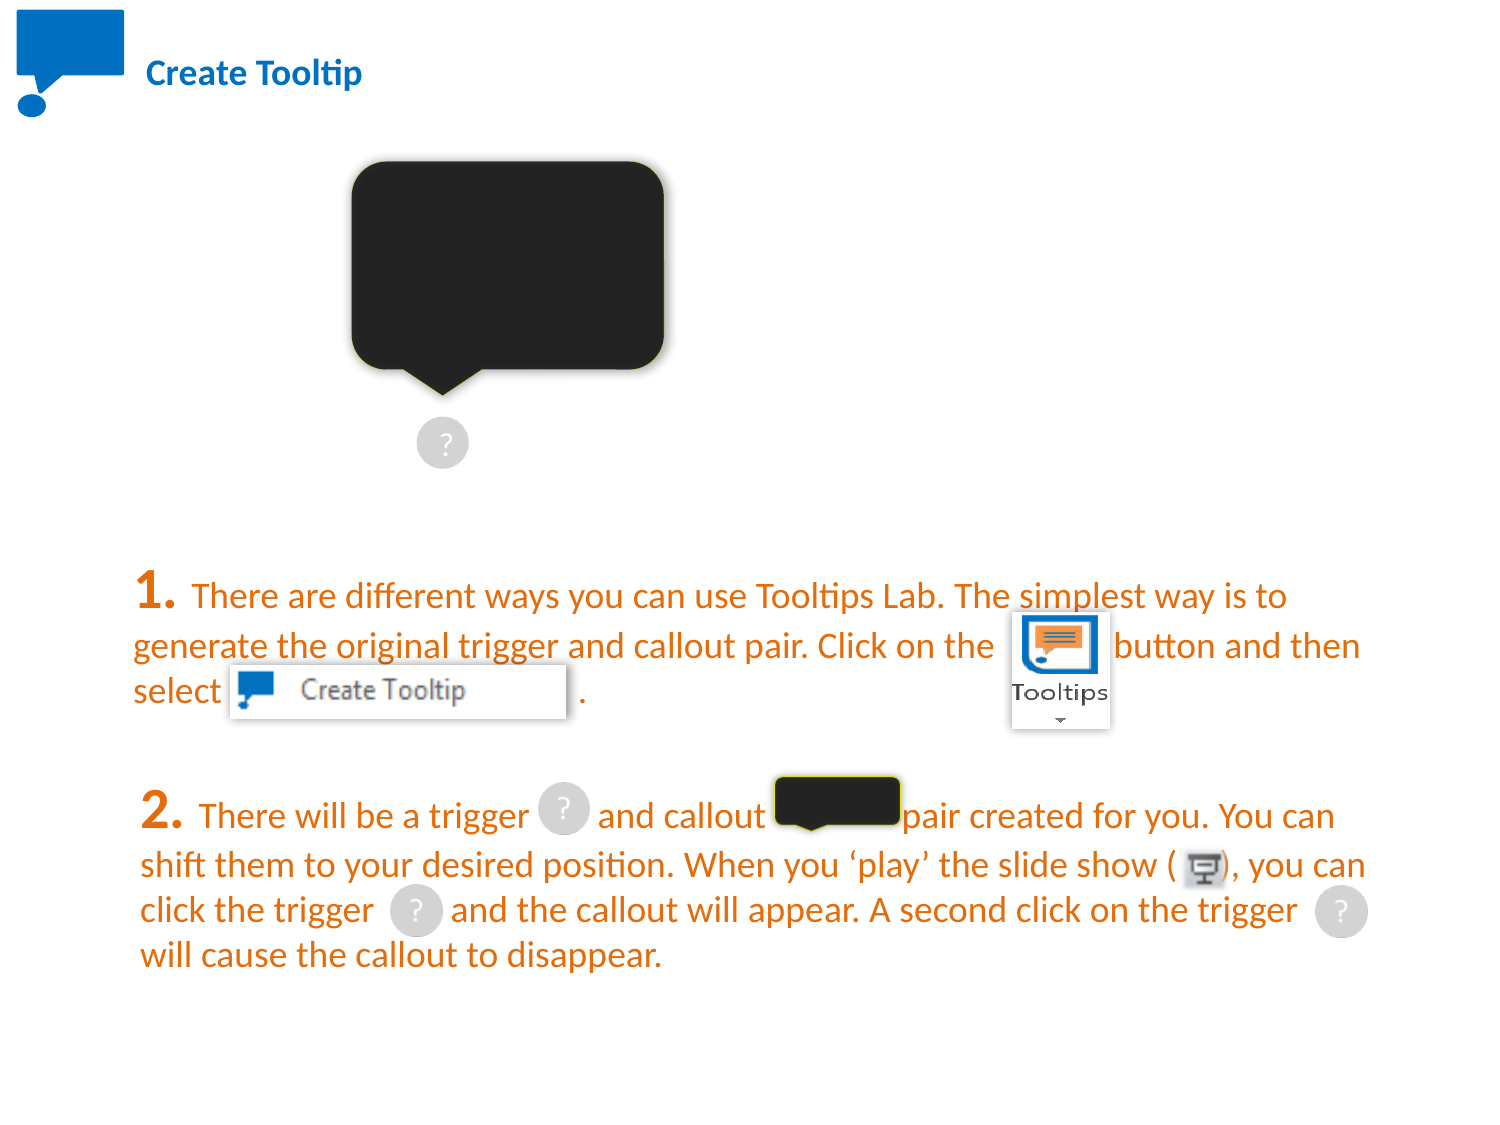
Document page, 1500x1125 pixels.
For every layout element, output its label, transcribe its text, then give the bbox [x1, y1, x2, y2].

text_box ? [414, 414, 471, 471]
text_box Create Tooltip [131, 40, 1069, 100]
picture [230, 664, 566, 719]
text_box [349, 159, 667, 398]
picture [762, 765, 913, 843]
picture [1312, 880, 1370, 952]
text_box 2. There will be a trigger and callout pair created for you. You can shift them to your desired position. When you ‘play’ the slide show ( ), you can click the trigger and the callout will appear. A second click on the trigger will cause the callout to disappear. [125, 762, 1414, 1028]
picture [534, 777, 593, 850]
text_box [18, 11, 123, 116]
picture [387, 879, 445, 951]
text_box 1. There are different ways you can use Tooltips Lab. The simplest way is to generate the original trigger and callout pair. Click on the button and then select . [118, 543, 1407, 763]
picture [1178, 844, 1230, 893]
picture [1012, 612, 1110, 729]
